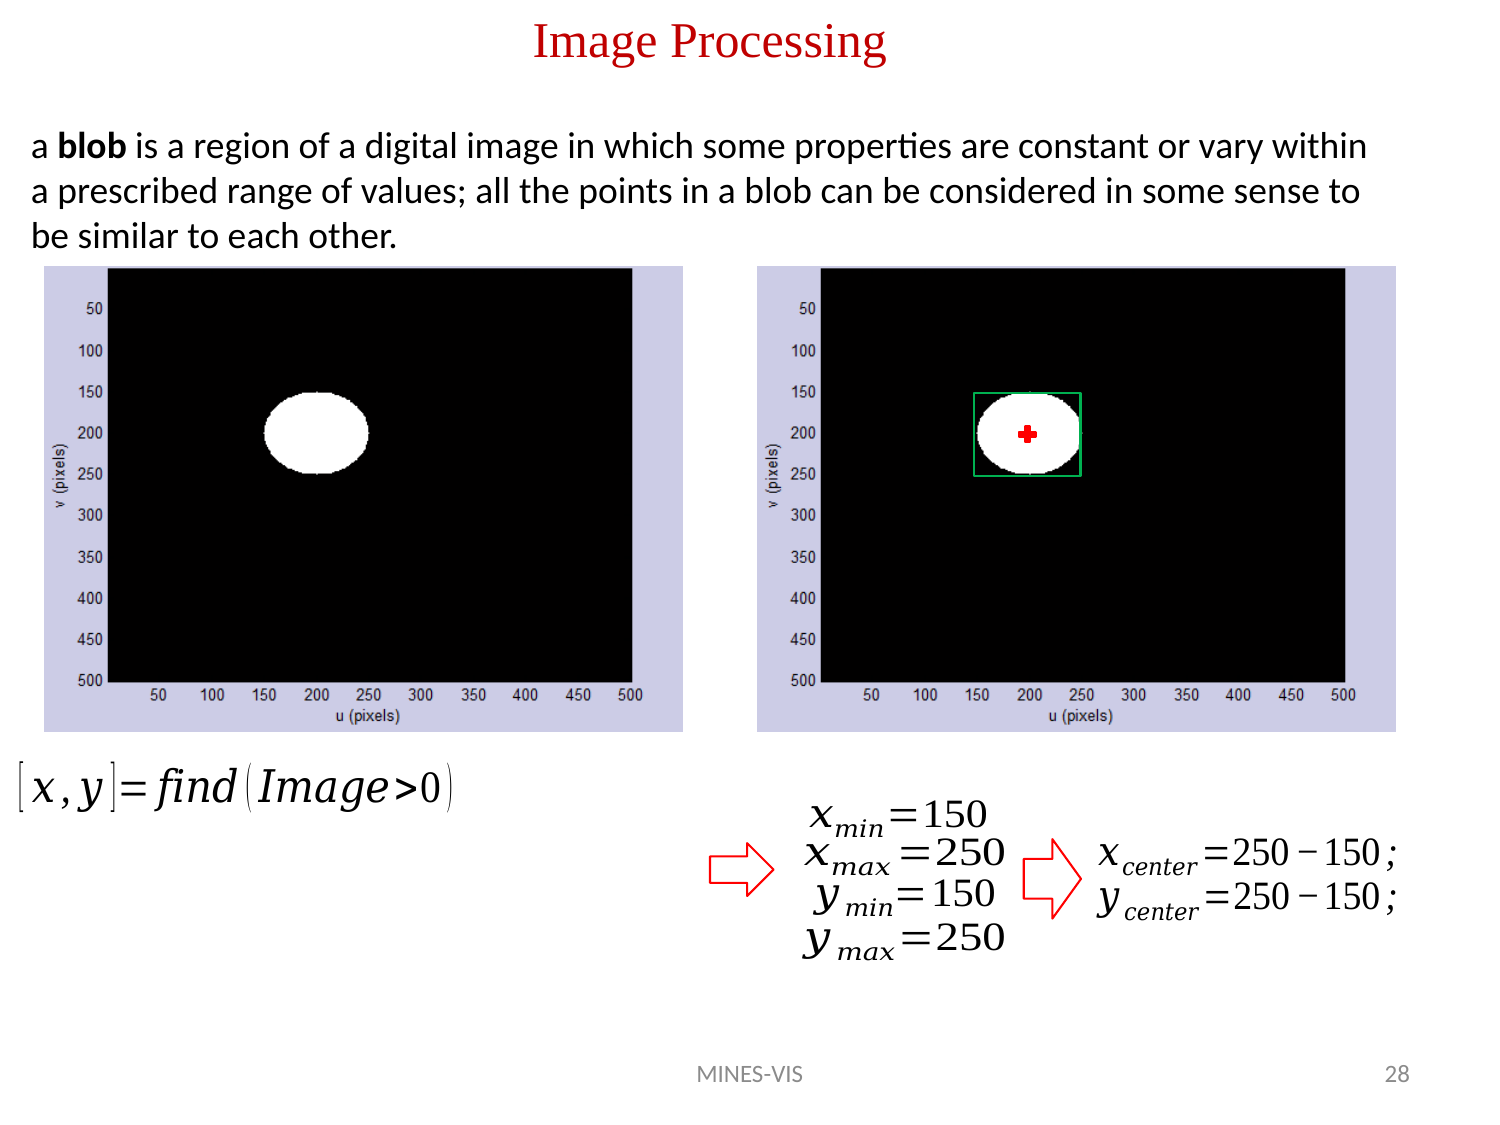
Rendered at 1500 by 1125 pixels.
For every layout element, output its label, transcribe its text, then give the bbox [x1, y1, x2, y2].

slide_number 28 [1074, 1042, 1425, 1103]
text_box Image Processing [517, 0, 903, 75]
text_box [397, 792, 1400, 967]
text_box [757, 266, 1396, 732]
footer MINES-VIS [512, 1042, 988, 1103]
picture [44, 266, 684, 732]
text_box a blob is a region of a digital image in which some properties are constant or vary within a prescribed range of values; all the points in a blob can be considered in some sense to be similar to each other. [16, 113, 1396, 264]
